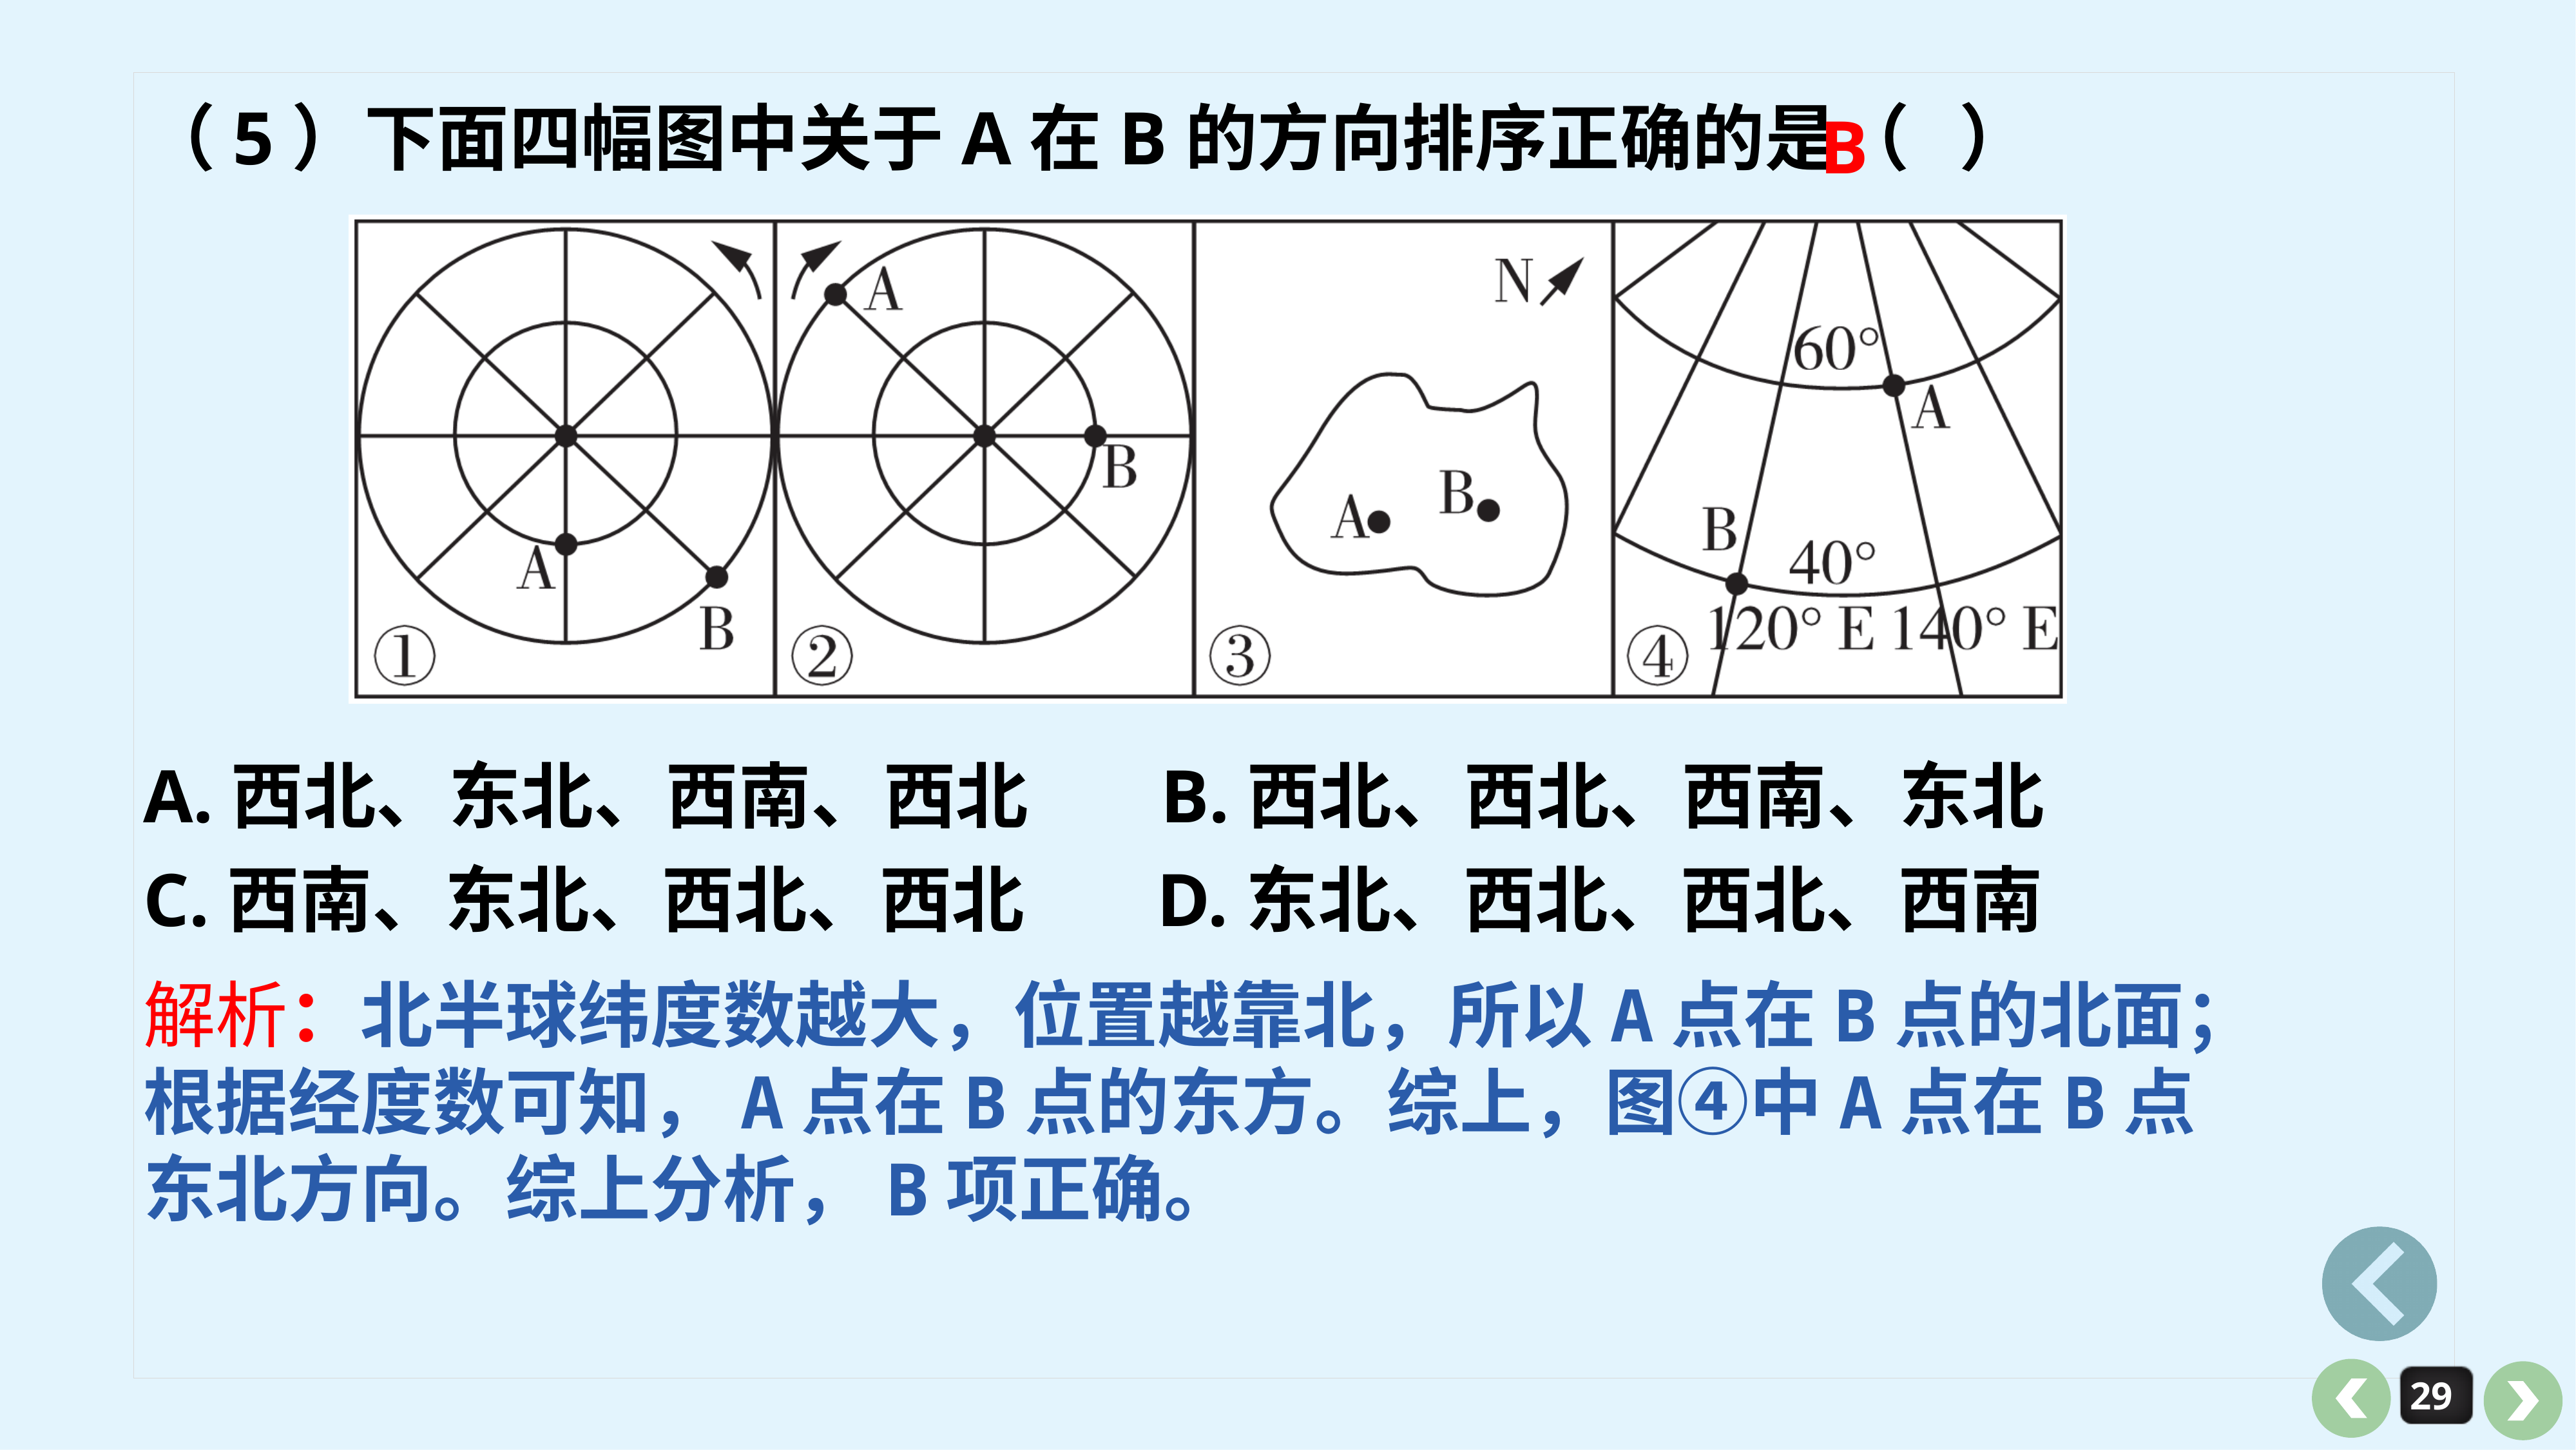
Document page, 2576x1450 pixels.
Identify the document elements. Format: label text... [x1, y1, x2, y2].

text_box （5）下面四幅图中关于A在B的方向排序正确的是（ ） [133, 87, 1810, 184]
text_box B [1810, 87, 1878, 193]
text_box （5）下面四幅图中关于A在B的方向排序正确的是（ ） [1878, 87, 2430, 184]
picture [349, 215, 2067, 704]
picture [2305, 1210, 2454, 1358]
text_box A.西北、东北、西南、西北 B.西北、西北、西南、东北 C.西南、东北、西北、西北 D.东北、西北、西北、西南 [133, 728, 2264, 946]
picture [2396, 1361, 2479, 1431]
text_box 解析：北半球纬度数越大，位置越靠北，所以A点在B点的北面；根据经度数可知，A点在B点的东方。综上，图④中A点在B点东北方向。综上分析，B项正确。 [133, 964, 2265, 1235]
